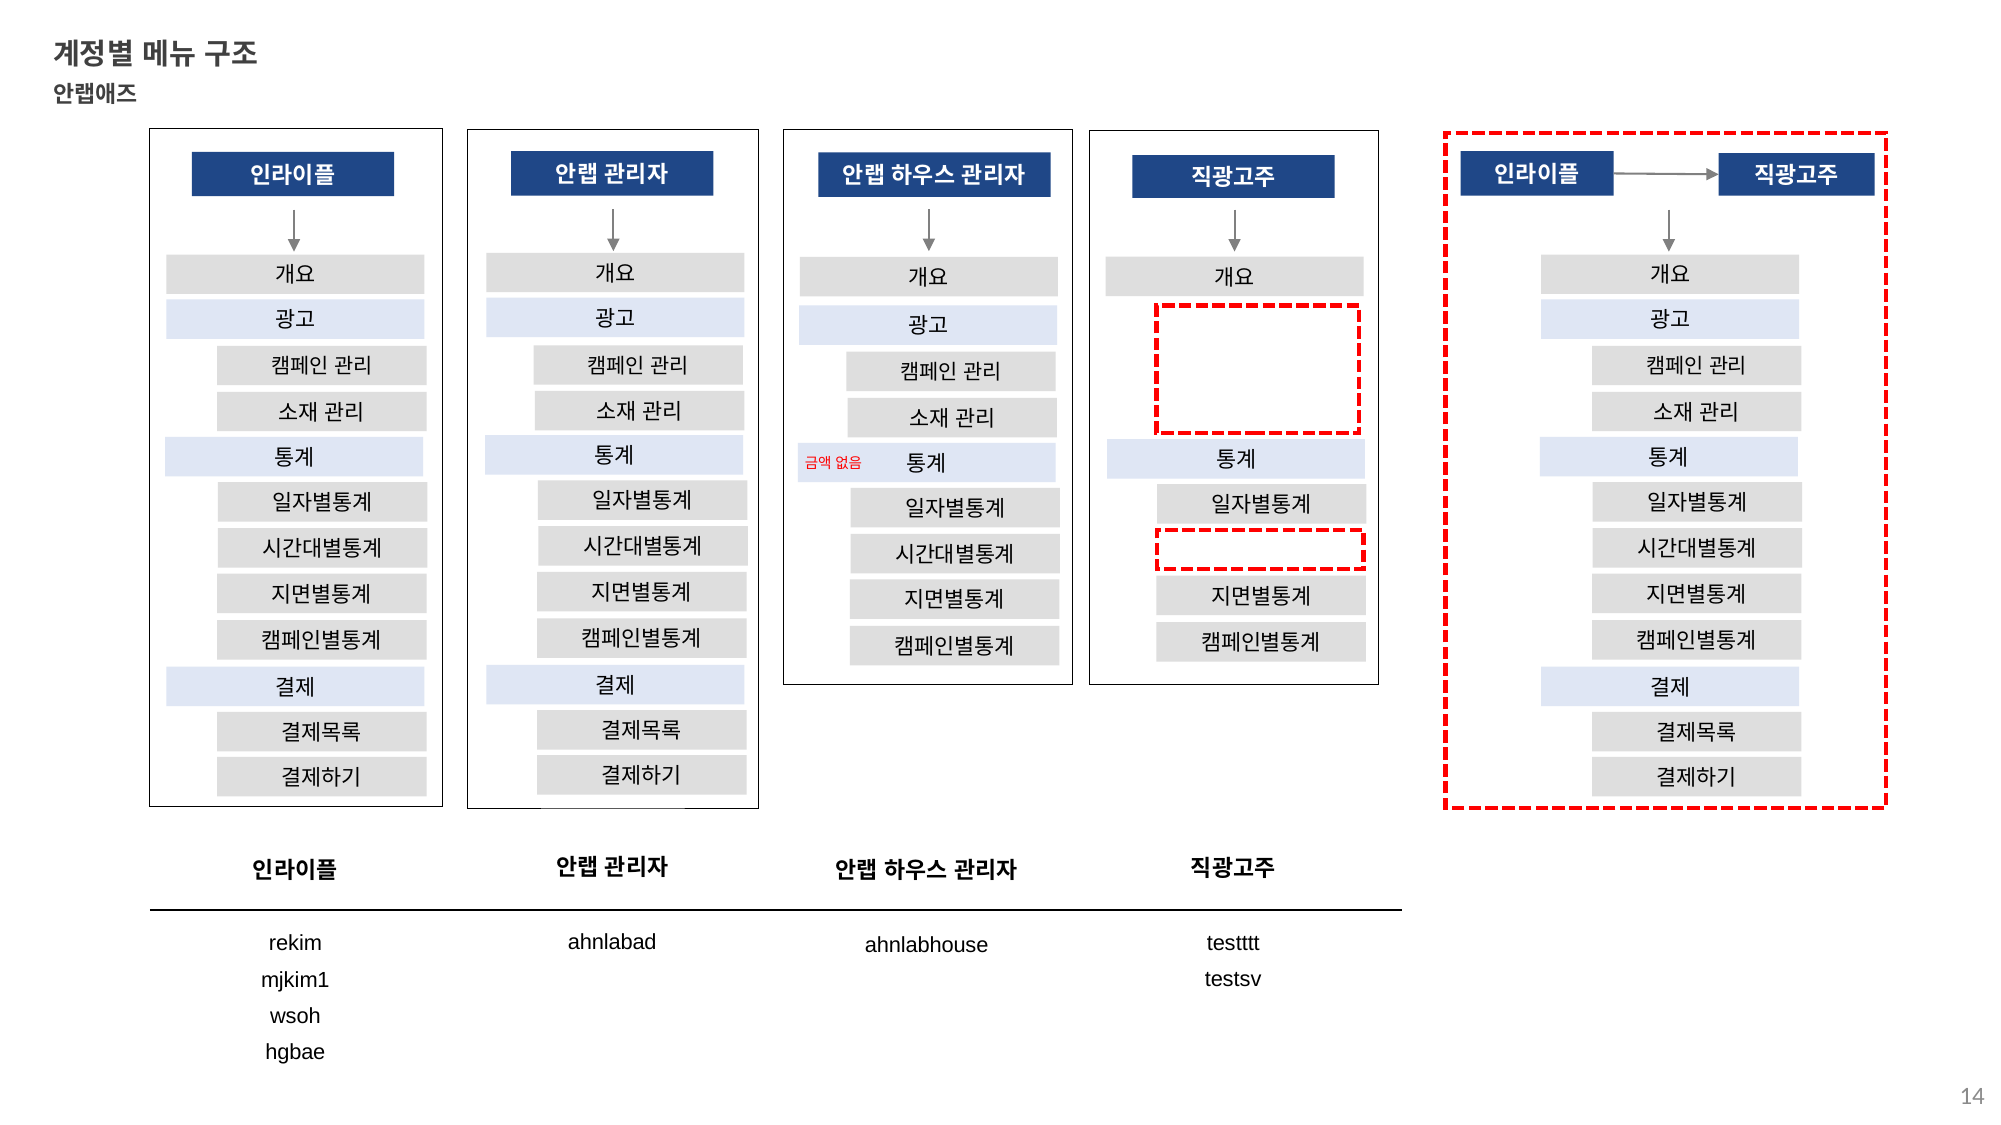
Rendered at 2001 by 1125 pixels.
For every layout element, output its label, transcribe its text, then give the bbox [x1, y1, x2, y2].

text_box 결제하기 [216, 756, 428, 797]
text_box 소재 관리 [534, 390, 745, 431]
text_box 결제하기 [536, 754, 748, 796]
text_box [1088, 129, 1379, 685]
text_box 캠페인 관리 [216, 345, 428, 386]
text_box 통계 [1106, 438, 1366, 480]
text_box 결제목록 [536, 709, 748, 751]
text_box 시간대별통계 [850, 533, 1061, 574]
text_box 일자별통계 [1156, 483, 1368, 525]
text_box 안랩 하우스 관리자 [817, 151, 1052, 198]
text_box 캠페인 관리 [533, 344, 744, 386]
text_box 시간대별통계 [217, 527, 428, 569]
text_box 캠페인별통계 [536, 617, 748, 659]
text_box 통계 [484, 434, 744, 476]
slide_number 14 [1550, 1065, 2000, 1125]
text_box 일자별통계 [217, 481, 428, 523]
text_box [1155, 304, 1360, 434]
text_box 소재 관리 [847, 397, 1058, 438]
text_box 안랩 하우스 관리자 ahnlabhouse [804, 851, 1049, 909]
text_box 시간대별통계 [537, 525, 749, 567]
text_box 안랩 관리자 ahnlabad [519, 848, 706, 909]
text_box [1156, 529, 1364, 570]
text_box [466, 128, 759, 809]
text_box 통계 [797, 442, 1057, 446]
text_box 금액 없음 [790, 446, 1072, 480]
text_box 직광고주 testttt testsv [1111, 849, 1356, 909]
text_box 안랩 관리자 ahnlabad [519, 911, 706, 980]
text_box 지면별통계 [849, 578, 1060, 620]
text_box 개요 [799, 256, 1059, 297]
text_box 지면별통계 [536, 571, 748, 612]
text_box 인라이플 rekim mjkim1 wsoh hgbae [171, 911, 420, 1084]
text_box 소재 관리 [216, 391, 428, 432]
text_box 인라이플 rekim mjkim1 wsoh hgbae [171, 850, 420, 909]
text_box 캠페인 관리 [845, 351, 1057, 392]
text_box [149, 127, 443, 808]
text_box 결제목록 [216, 711, 428, 752]
text_box [1444, 132, 1887, 809]
text_box 안랩 하우스 관리자 ahnlabhouse [804, 911, 1049, 967]
text_box 안랩애즈 [53, 79, 508, 118]
text_box 결제 [485, 664, 745, 705]
text_box 광고 [798, 304, 1058, 346]
text_box 직광고주 testttt testsv [1111, 911, 1356, 965]
text_box 캠페인별통계 [216, 619, 428, 661]
text_box 지면별통계 [1155, 575, 1367, 616]
text_box 일자별통계 [850, 487, 1061, 528]
text_box 캠페인별통계 [849, 625, 1060, 666]
text_box 계정별 메뉴 구조 [53, 35, 285, 69]
text_box [782, 128, 1073, 685]
text_box 개요 [485, 252, 745, 293]
text_box 일자별통계 [537, 479, 748, 521]
text_box 광고 [485, 297, 745, 338]
text_box 지면별통계 [216, 573, 428, 614]
text_box 캠페인별통계 [1155, 621, 1367, 663]
text_box 개요 [1105, 256, 1365, 297]
